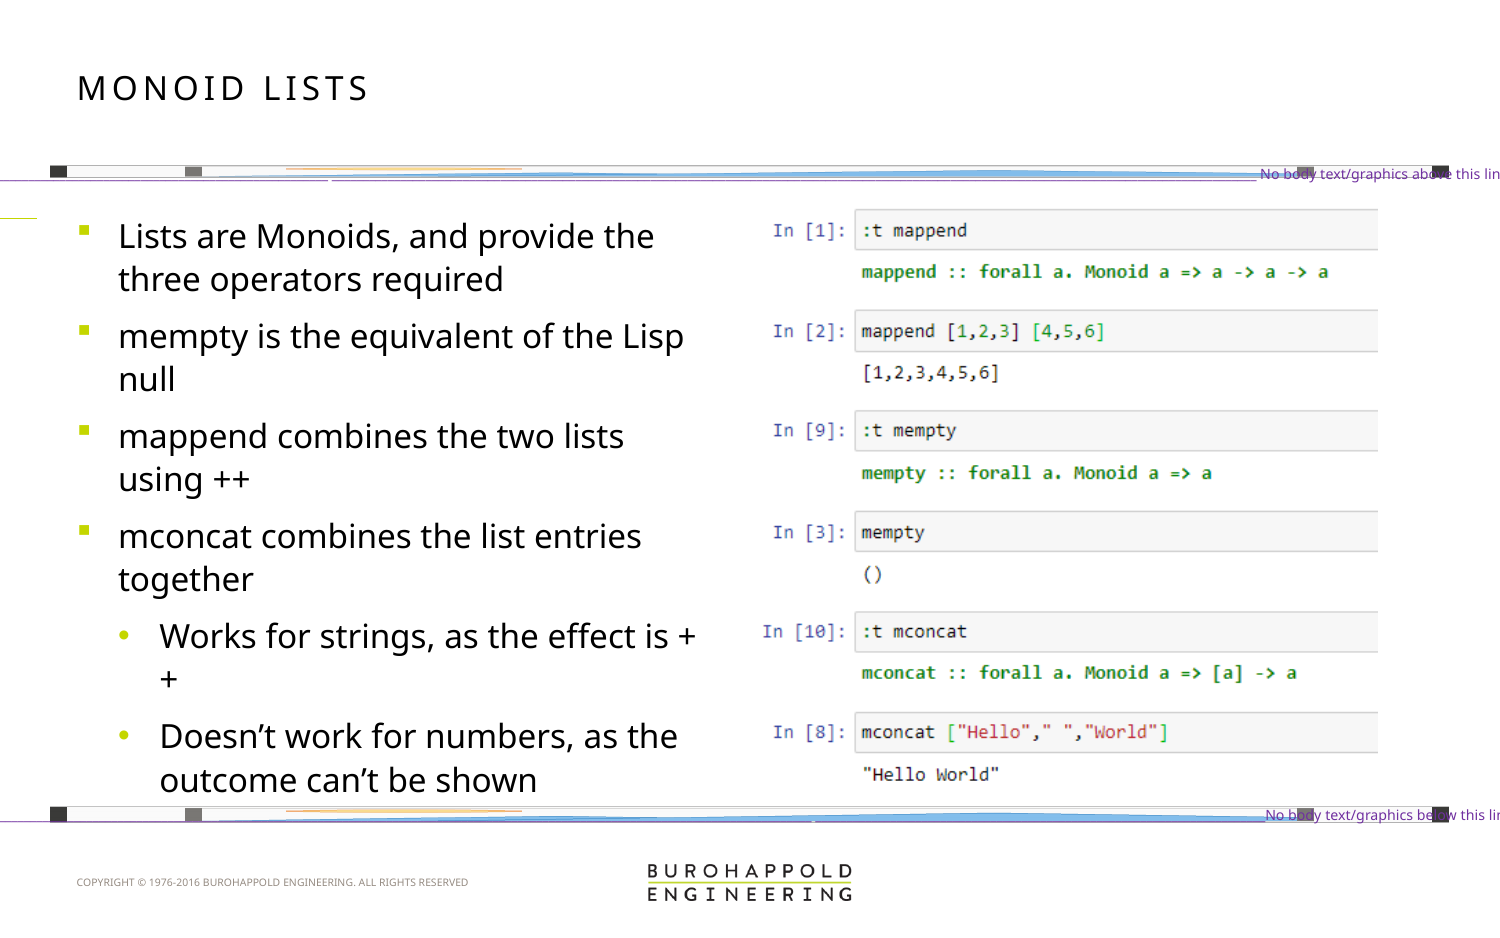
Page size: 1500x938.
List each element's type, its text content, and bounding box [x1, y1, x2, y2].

title Monoid Lists [76, 67, 975, 108]
picture [631, 848, 868, 917]
picture [0, 164, 1500, 178]
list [749, 193, 1378, 803]
list Lists are Monoids, and provide the three operators required mempty is the equivalent of the Lisp null mappend combines the two lists using ++ mconcat combines the list entries together Works for strings, as the effect is ++ Doesn’t work for numbers, as the outcome can’t be shown [76, 210, 703, 805]
picture [0, 806, 1500, 823]
